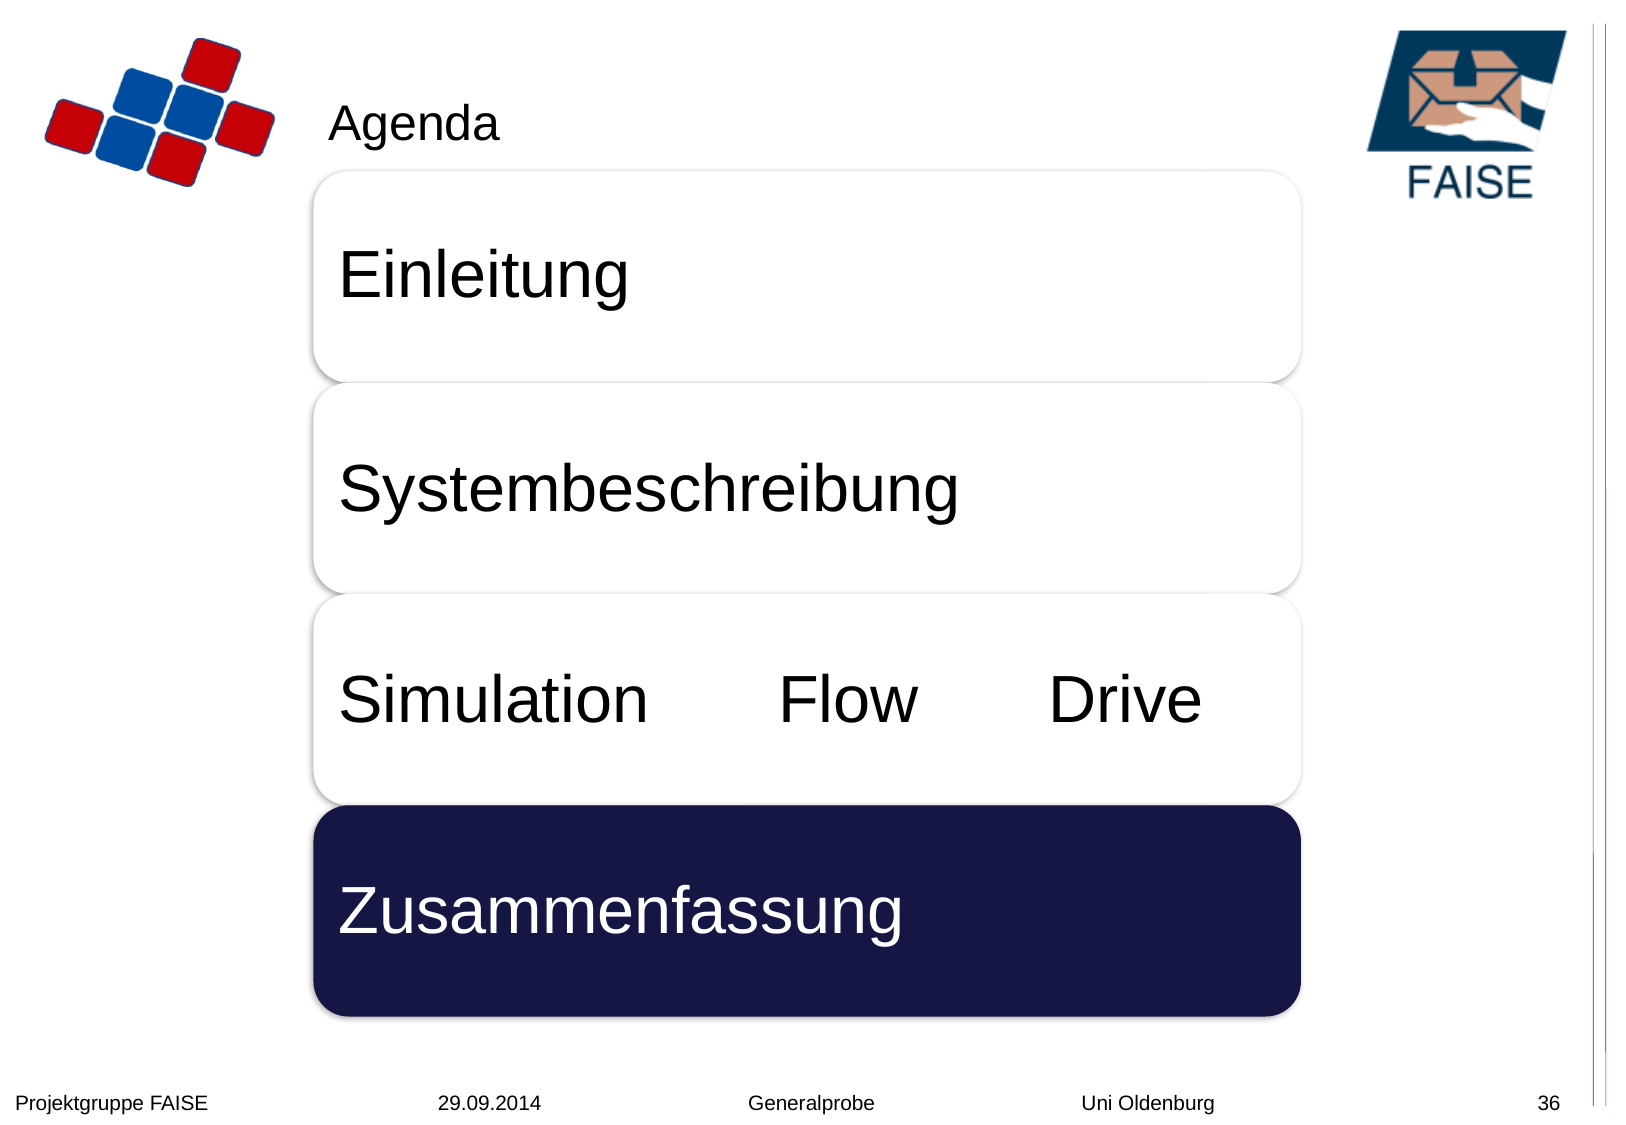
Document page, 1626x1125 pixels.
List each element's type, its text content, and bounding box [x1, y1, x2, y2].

title Agenda [313, 44, 1544, 197]
picture [1364, 23, 1575, 210]
footer Projektgruppe FAISE 29.09.2014 Generalprobe Uni Oldenburg [0, 1082, 1530, 1125]
slide_number 36 [1530, 1082, 1576, 1119]
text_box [313, 171, 1302, 1017]
picture [44, 38, 288, 187]
